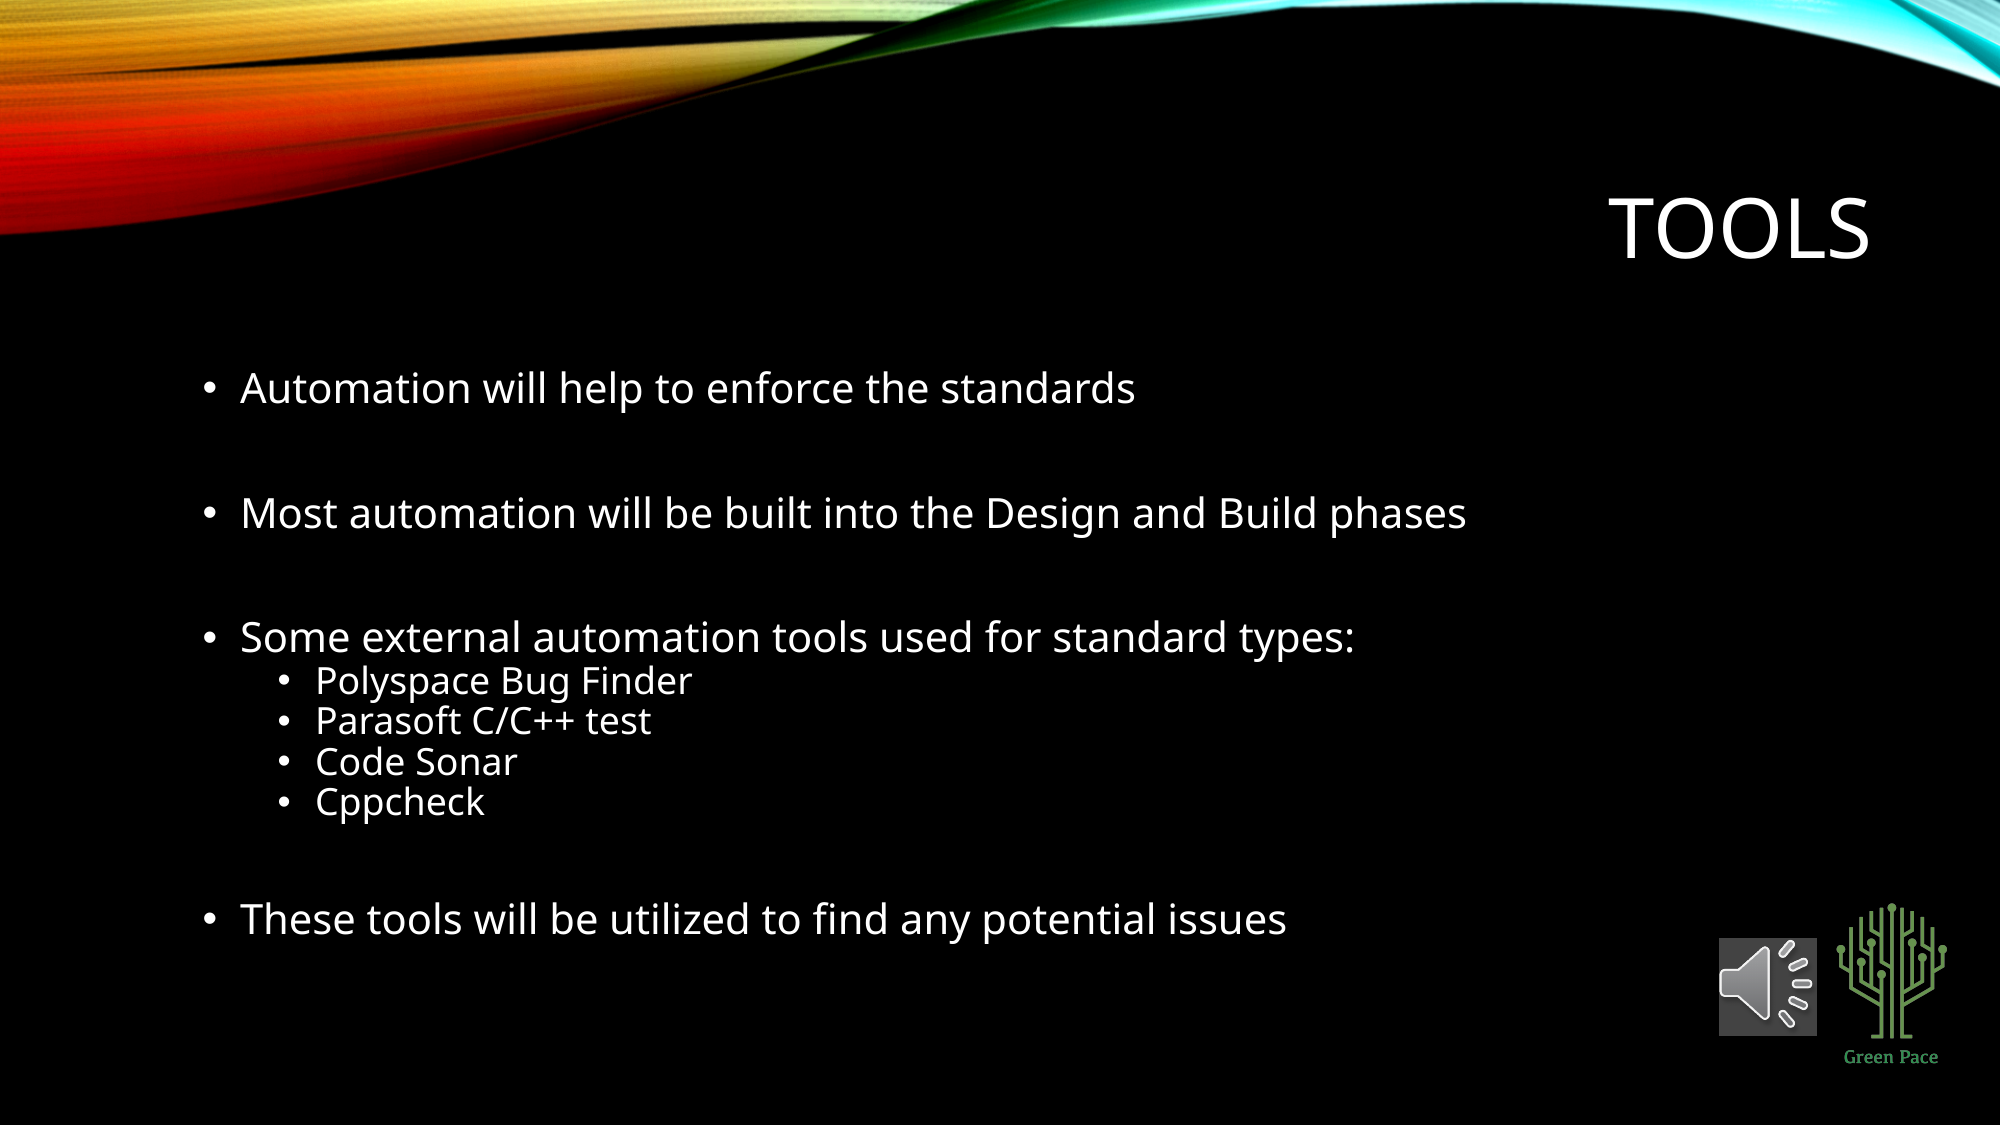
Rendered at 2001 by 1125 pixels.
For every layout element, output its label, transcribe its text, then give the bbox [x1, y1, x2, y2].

title TOOLS [474, 125, 1888, 338]
list Automation will help to enforce the standards Most automation will be built into the Design and Build phases Some external automation tools used for standard types: Polyspace Bug Finder Parasoft C/C++ test Code Sonar Cppcheck These tools will be utilized to find any potential issues [112, 360, 1888, 1021]
picture [1718, 892, 1964, 1082]
picture [0, 0, 2000, 237]
